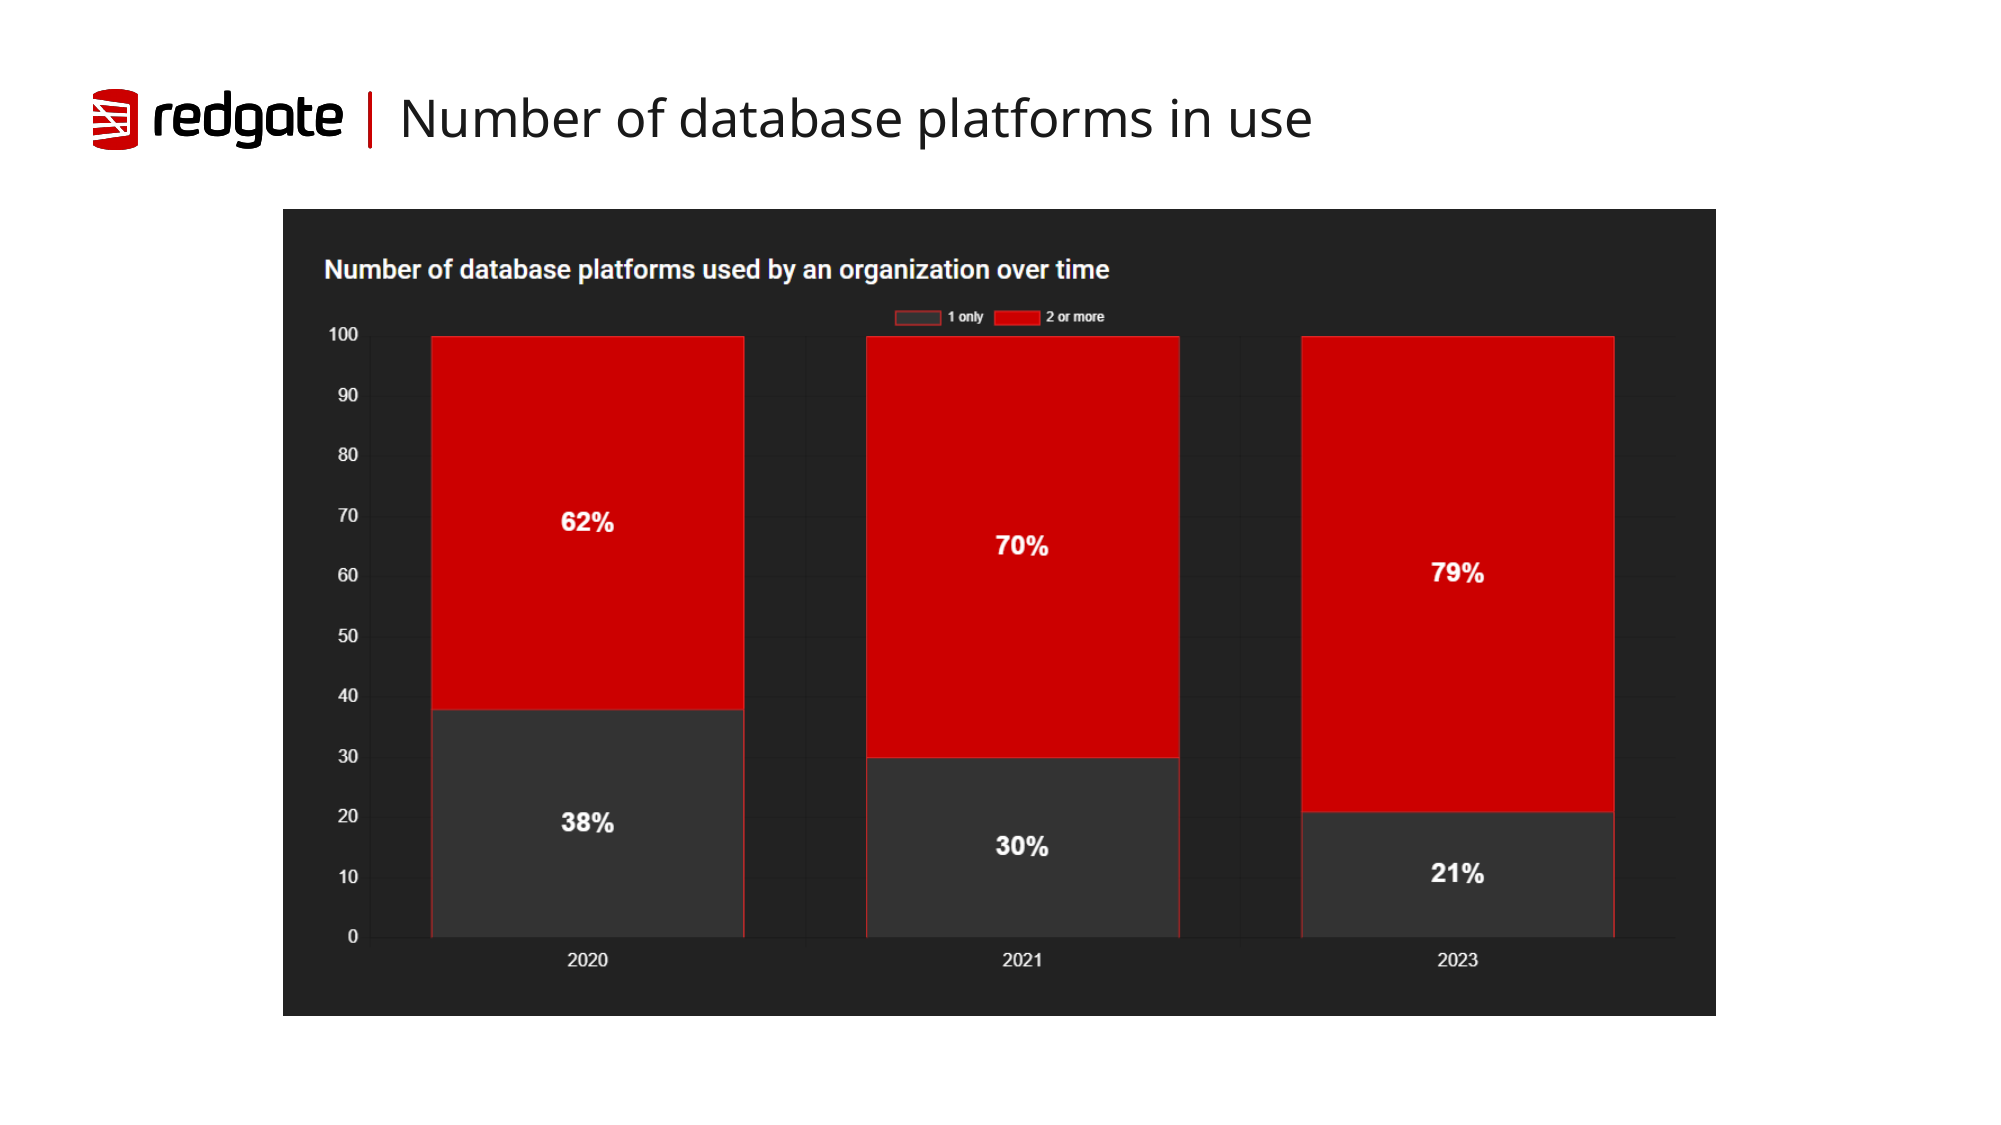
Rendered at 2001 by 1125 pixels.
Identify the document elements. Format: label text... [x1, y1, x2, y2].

picture [283, 209, 1716, 1016]
picture [93, 89, 372, 150]
title Number of database platforms in use [384, 84, 1907, 164]
